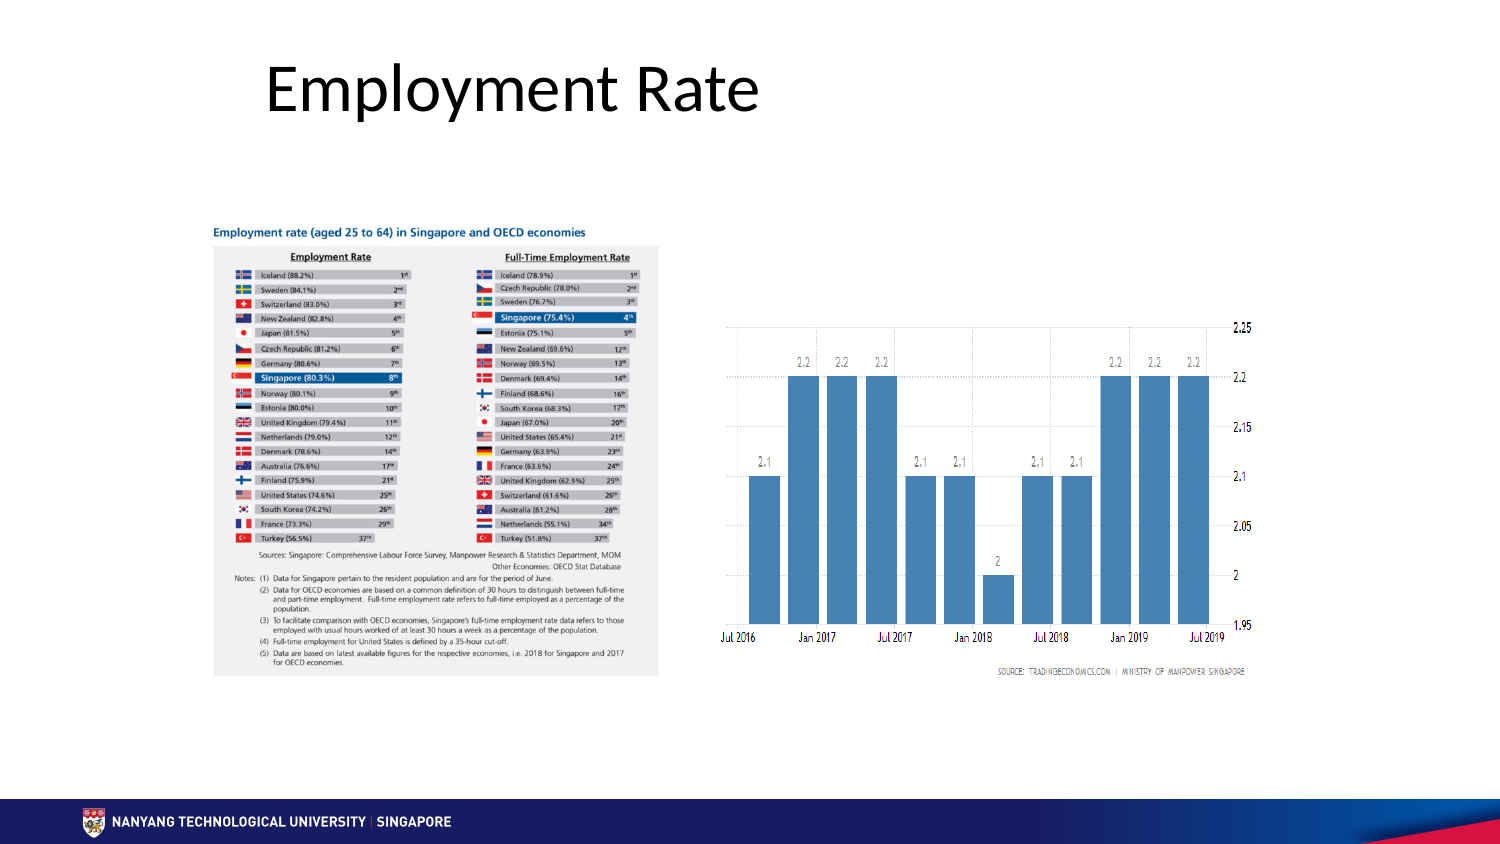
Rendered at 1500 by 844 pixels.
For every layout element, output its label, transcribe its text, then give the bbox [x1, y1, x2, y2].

text_box Employment Rate [250, 35, 777, 133]
picture [201, 216, 670, 689]
picture [0, 799, 1500, 844]
picture [698, 306, 1280, 689]
